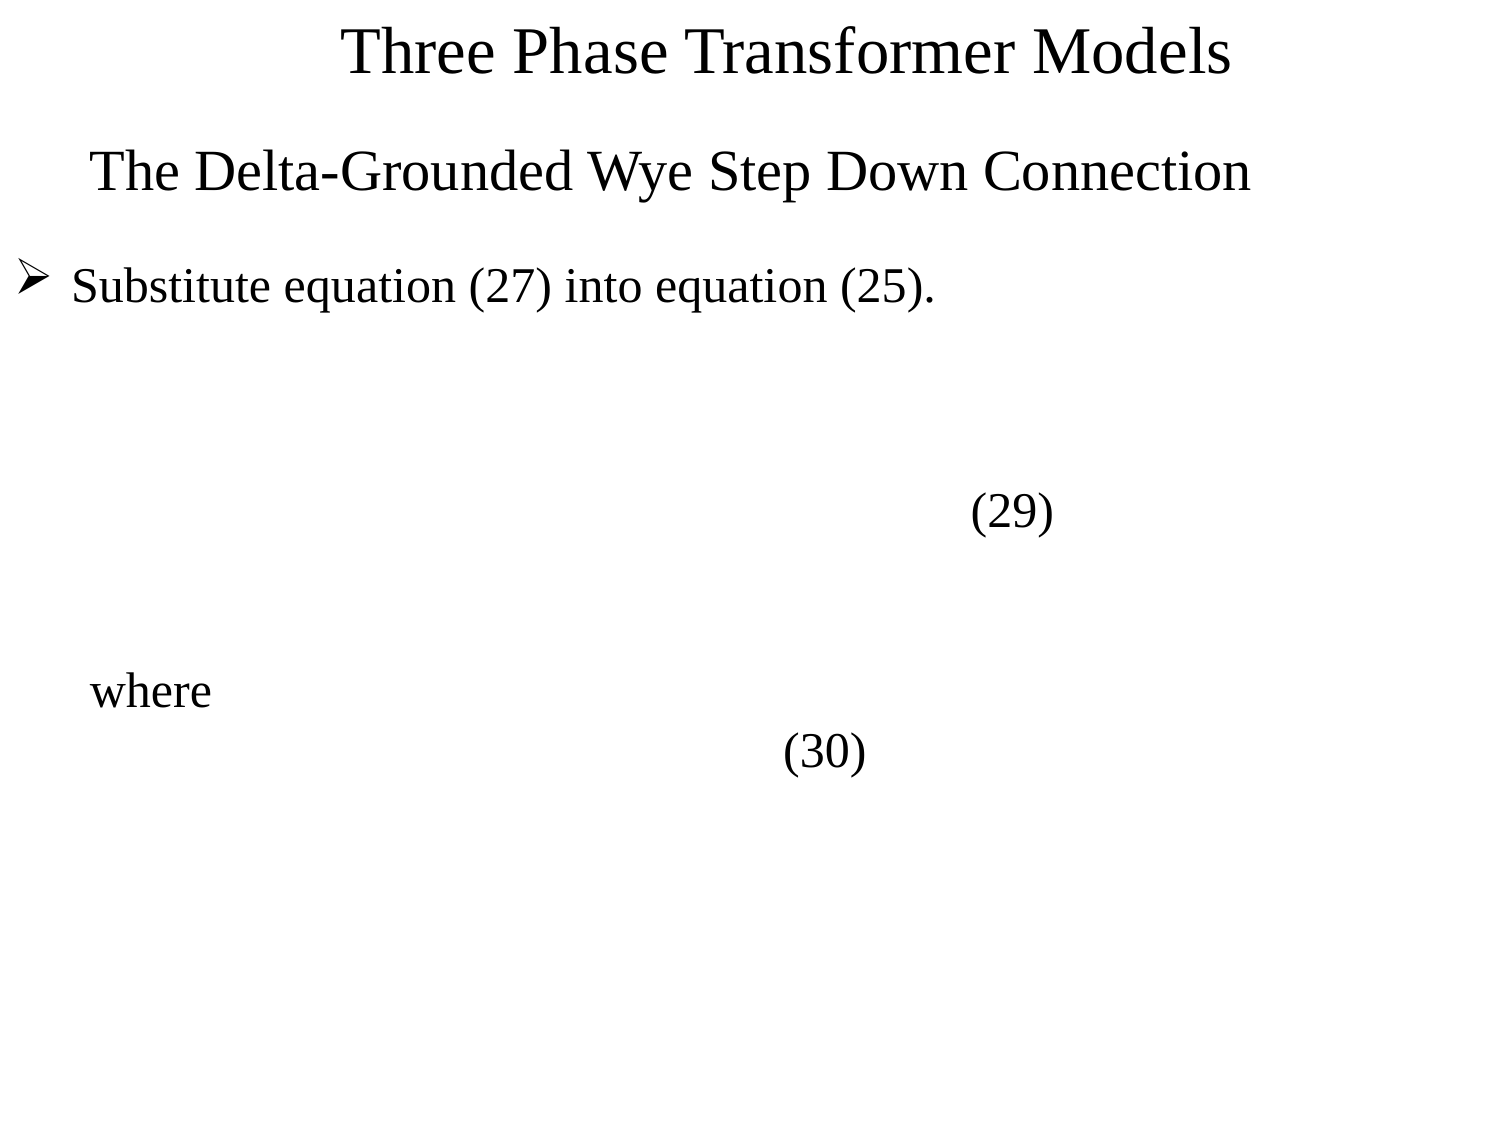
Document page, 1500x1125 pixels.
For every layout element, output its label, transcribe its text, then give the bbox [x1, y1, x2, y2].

text_box Three Phase Transformer Models [0, 0, 1500, 95]
